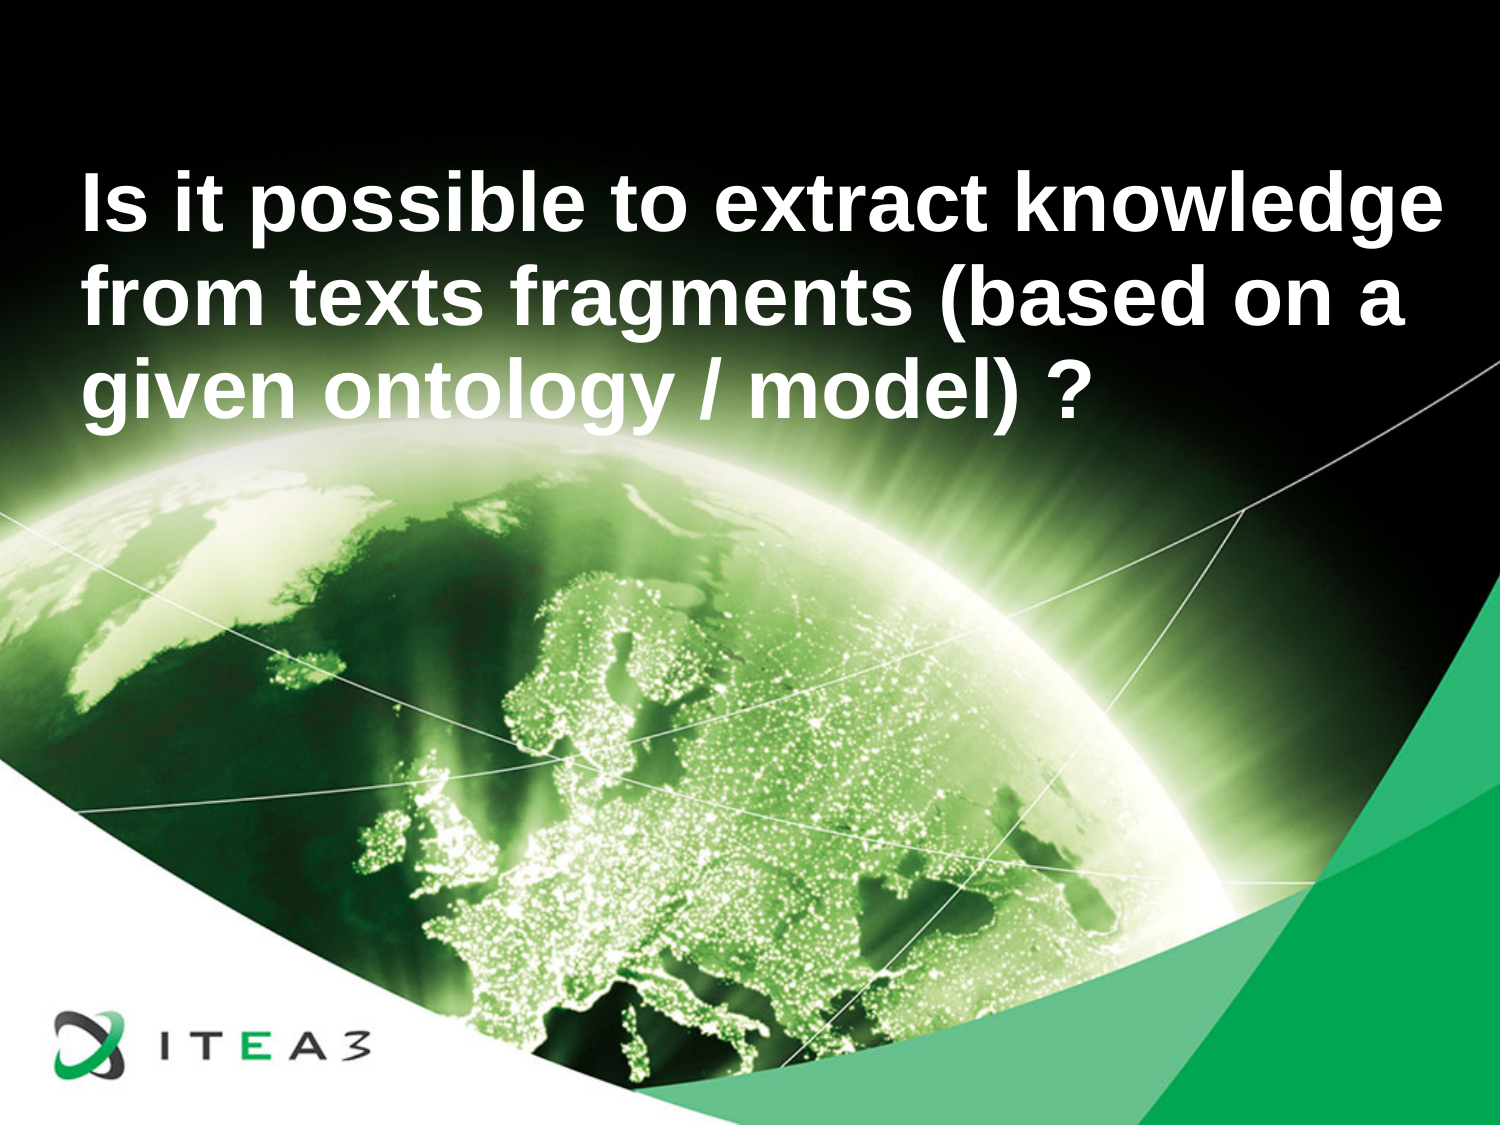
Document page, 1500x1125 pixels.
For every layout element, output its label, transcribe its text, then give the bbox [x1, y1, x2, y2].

picture [0, 0, 1500, 1125]
title Is it possible to extract knowledge from texts fragments (based on a given ontology / model) ? [64, 113, 1471, 445]
